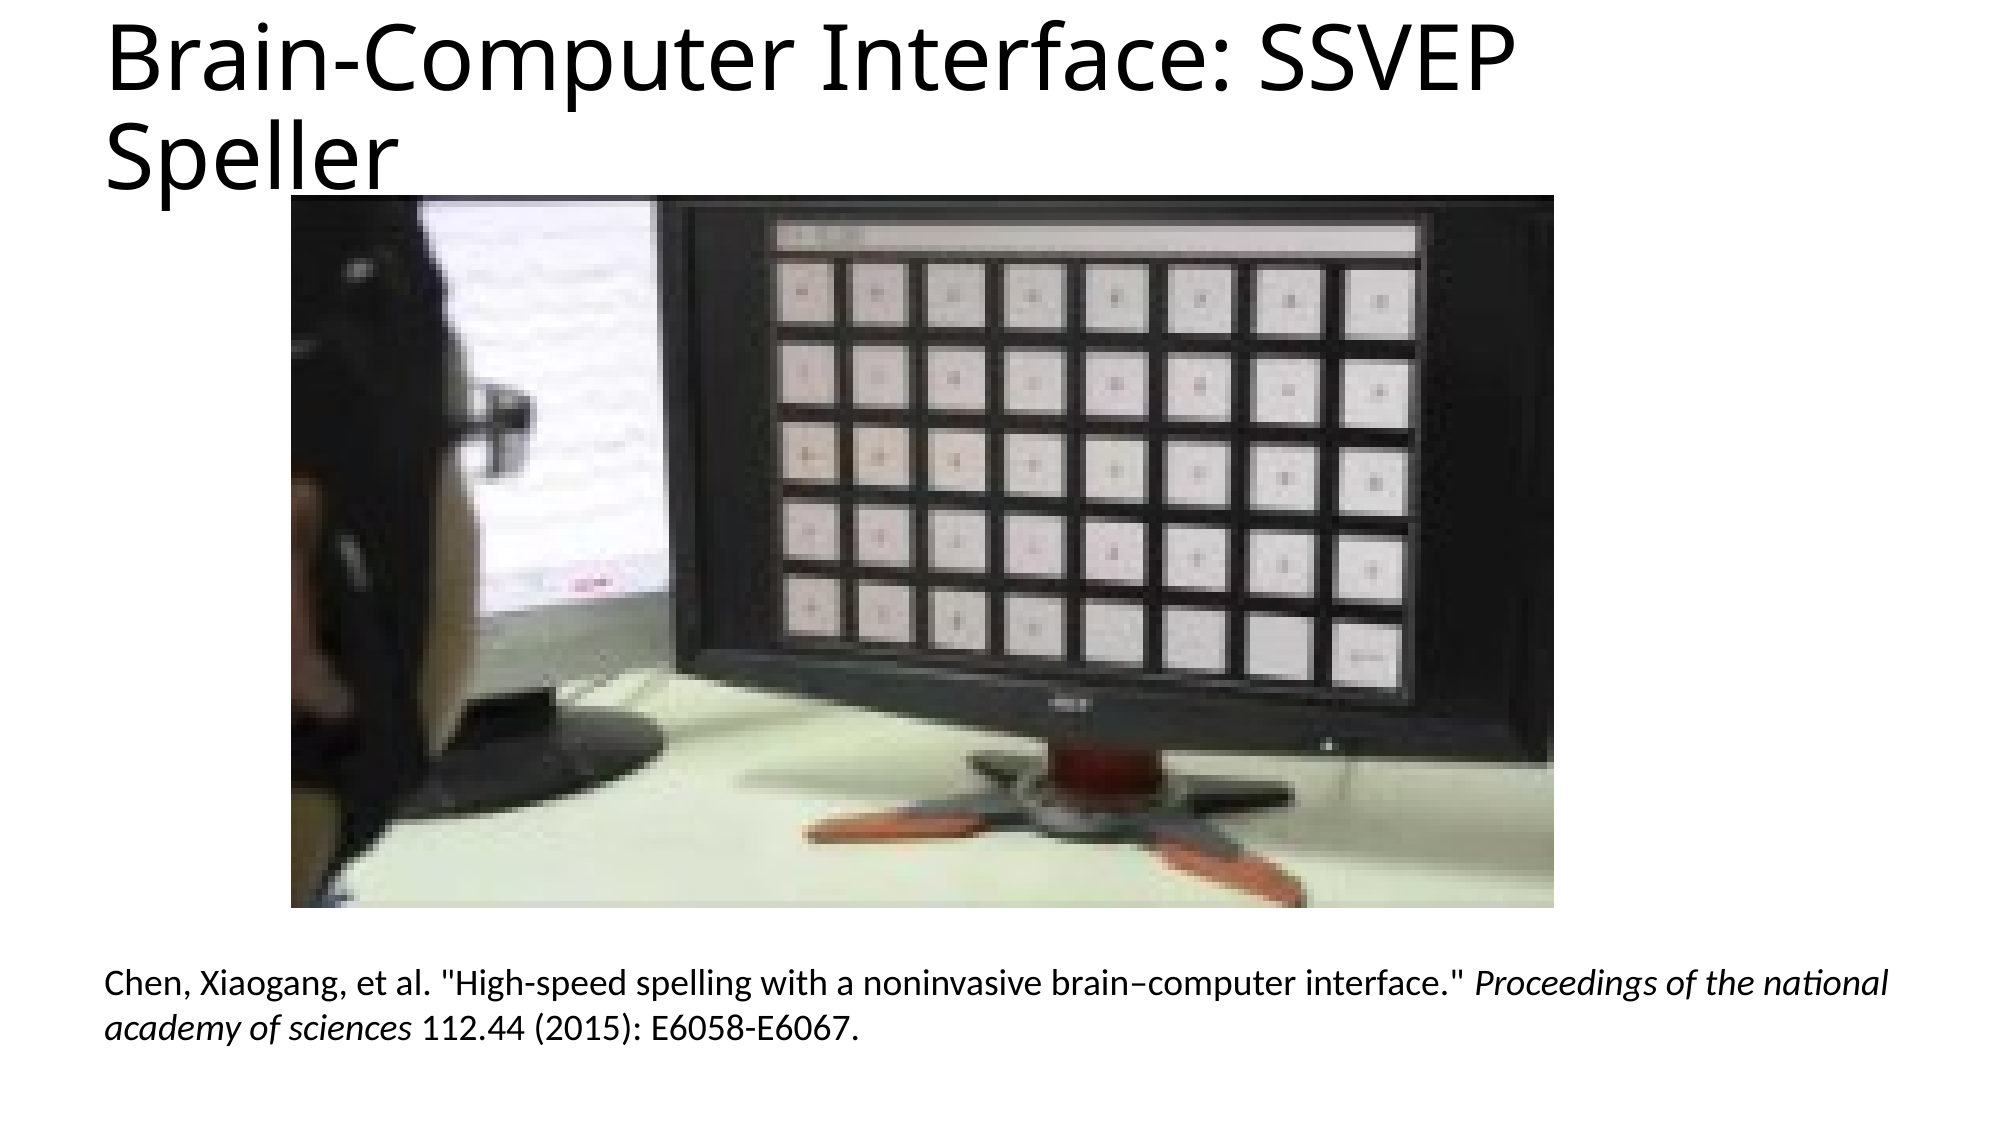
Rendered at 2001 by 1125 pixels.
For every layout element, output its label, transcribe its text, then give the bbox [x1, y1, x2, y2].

title Brain-Computer Interface: SSVEP Speller [89, 1, 1815, 220]
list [291, 194, 1555, 909]
text_box Chen, Xiaogang, et al. "High-speed spelling with a noninvasive brain–computer interface." Proceedings of the national academy of sciences 112.44 (2015): E6058-E6067. [89, 950, 1988, 1055]
